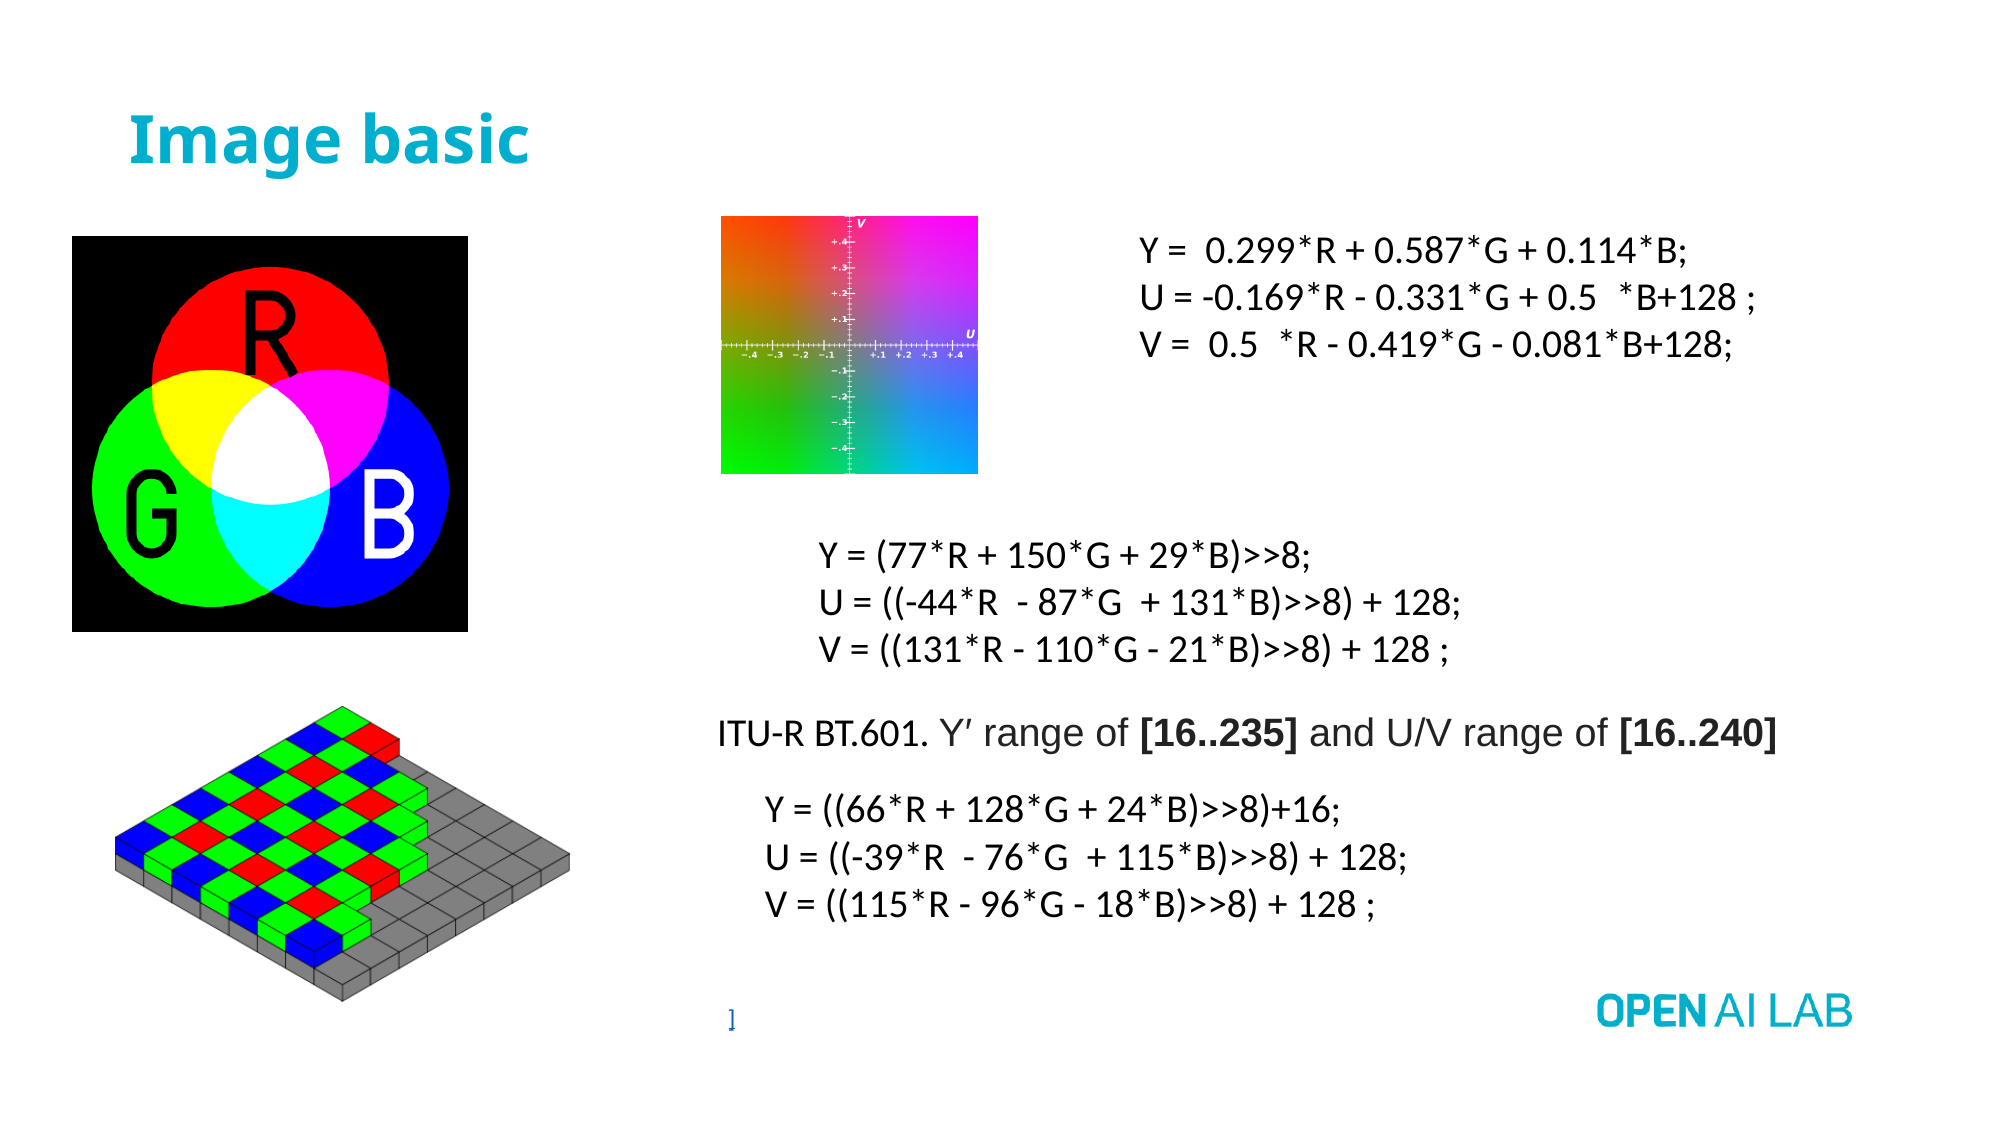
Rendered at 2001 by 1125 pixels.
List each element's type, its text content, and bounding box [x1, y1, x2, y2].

text_box Y = ((66*R + 128*G + 24*B)>>8)+16; U = ((-39*R - 76*G + 115*B)>>8) + 128; V = ((115*R - 96*G - 18*B)>>8) + 128 ; [749, 776, 1527, 981]
picture [1515, 958, 1890, 1061]
text_box ITU-R BT.601. Y′ range of [16..235] and U/V range of [16..240] [702, 652, 1804, 763]
picture [72, 236, 468, 632]
text_box Y = 0.299*R + 0.587*G + 0.114*B; U = -0.169*R - 0.331*G + 0.5 *B+128 ; V = 0.5 *R - 0.419*G - 0.081*B+128; [1124, 216, 1778, 421]
picture [721, 216, 978, 474]
text_box ] [714, 991, 1606, 1054]
title Image basic [115, 49, 1840, 234]
text_box Y = (77*R + 150*G + 29*B)>>8; U = ((-44*R - 87*G + 131*B)>>8) + 128; V = ((131*R - 110*G - 21*B)>>8) + 128 ; [803, 521, 1683, 726]
picture [115, 706, 574, 1004]
